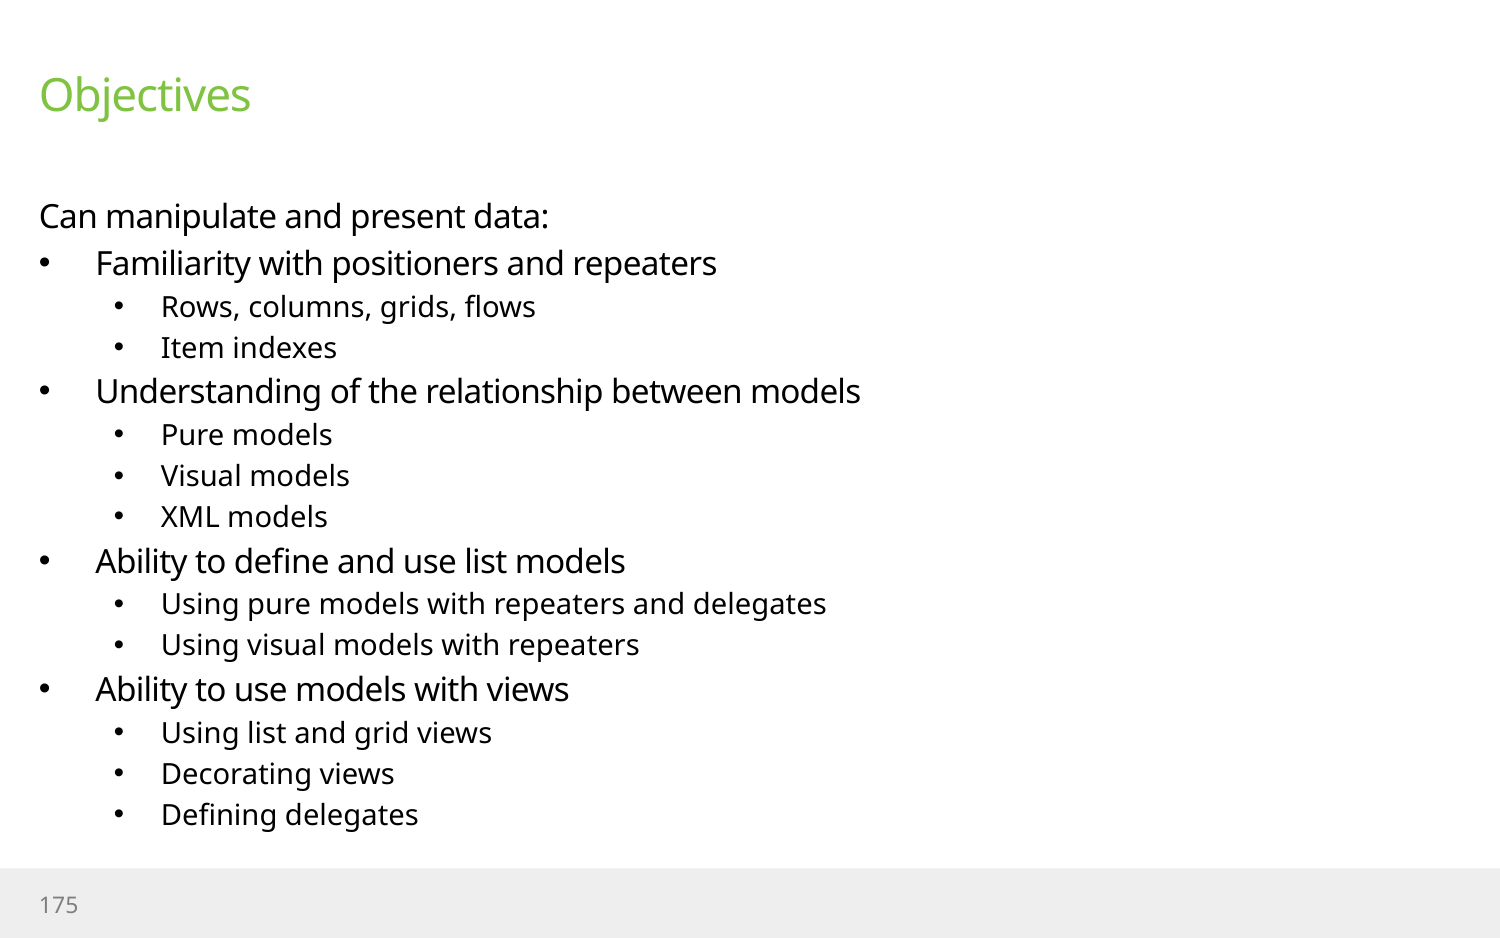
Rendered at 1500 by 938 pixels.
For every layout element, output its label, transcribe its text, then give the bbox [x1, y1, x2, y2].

title Objectives [39, 66, 1052, 195]
slide_number 175 [39, 892, 410, 921]
list Can manipulate and present data: Familiarity with positioners and repeaters Rows, columns, grids, flows Item indexes Understanding of the relationship between models Pure models Visual models XML models Ability to define and use list models Using pure models with repeaters and delegates Using visual models with repeaters Ability to use models with views Using list and grid views Decorating views Defining delegates [39, 195, 1272, 846]
